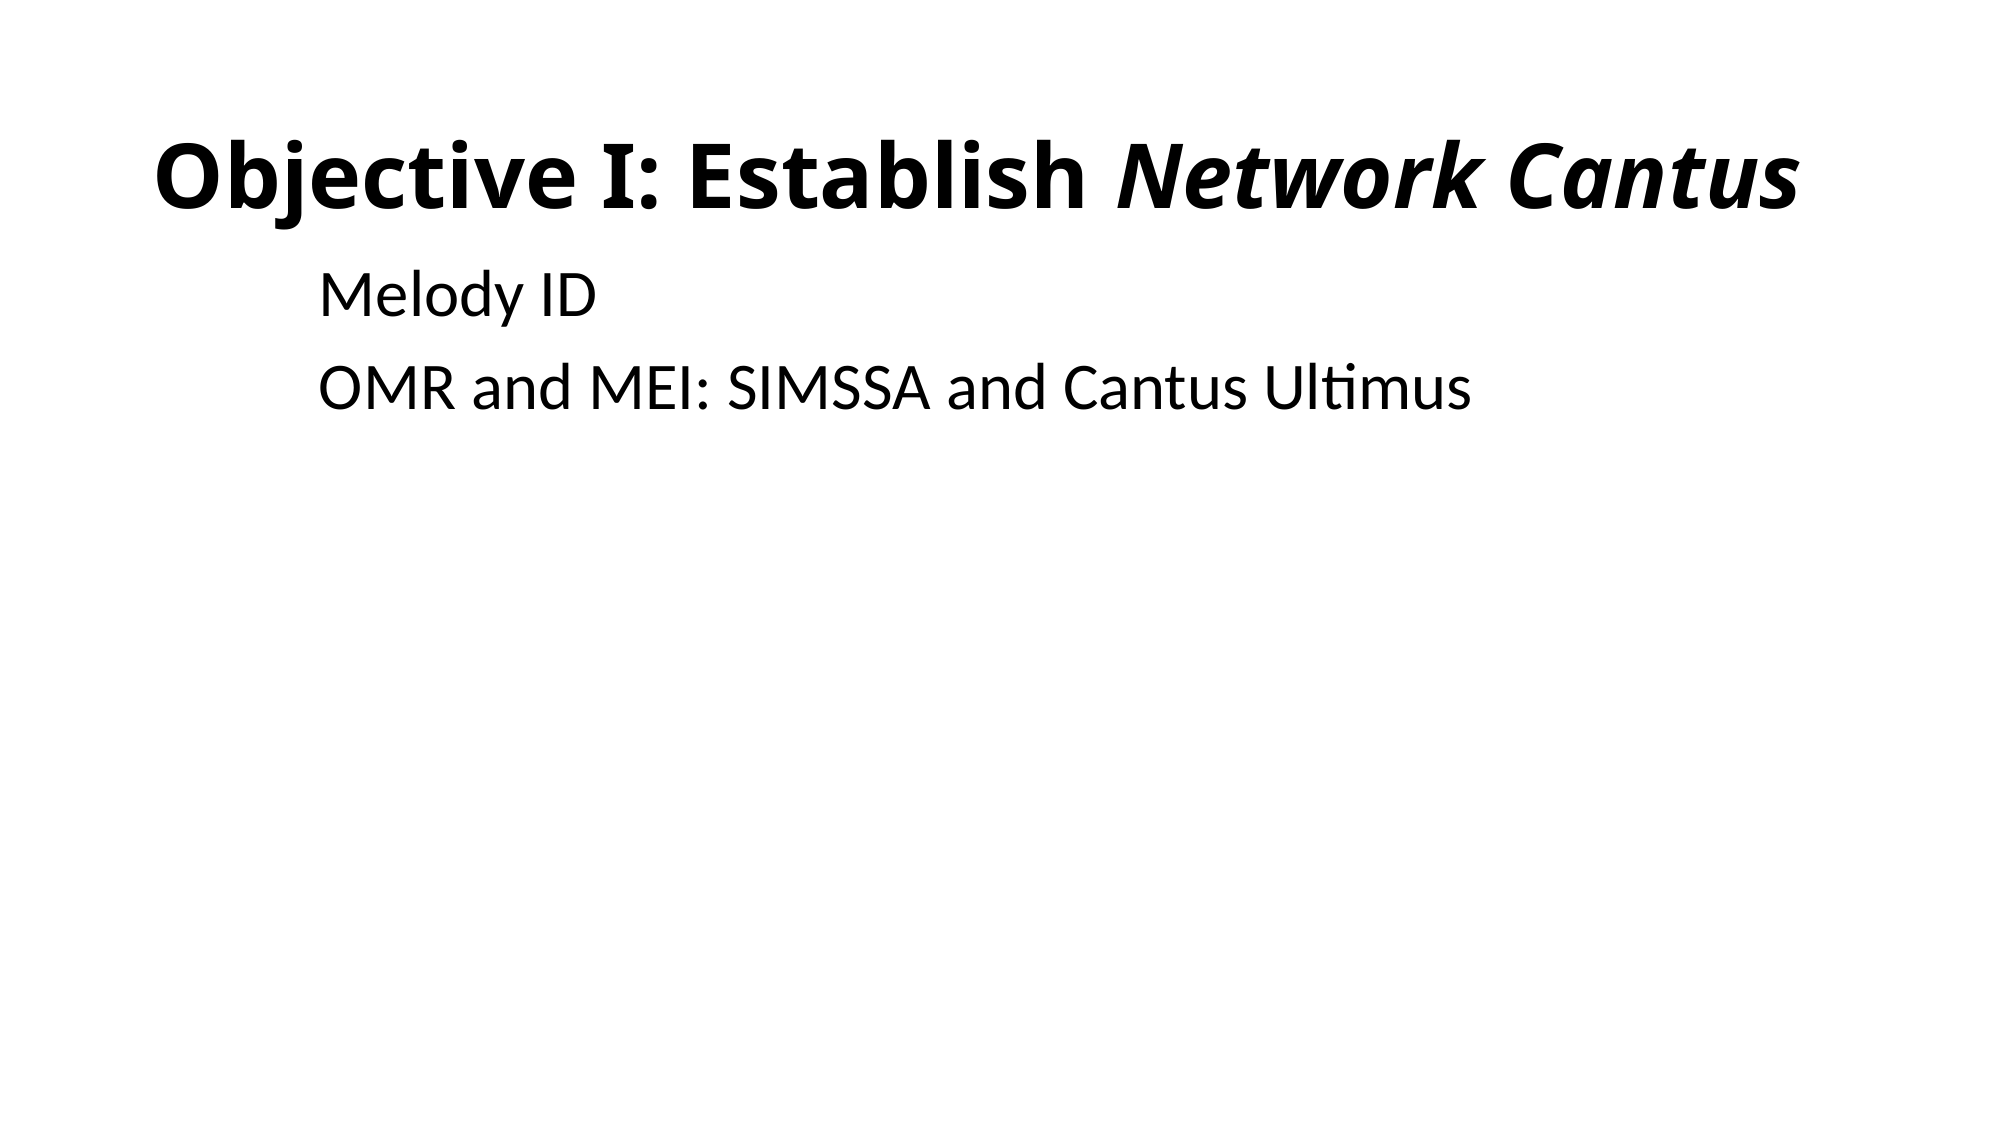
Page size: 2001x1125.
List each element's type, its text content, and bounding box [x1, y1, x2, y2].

title Objective I: Establish Network Cantus [137, 25, 1863, 236]
list Melody ID OMR and MEI: SIMSSA and Cantus Ultimus [303, 251, 1863, 1100]
